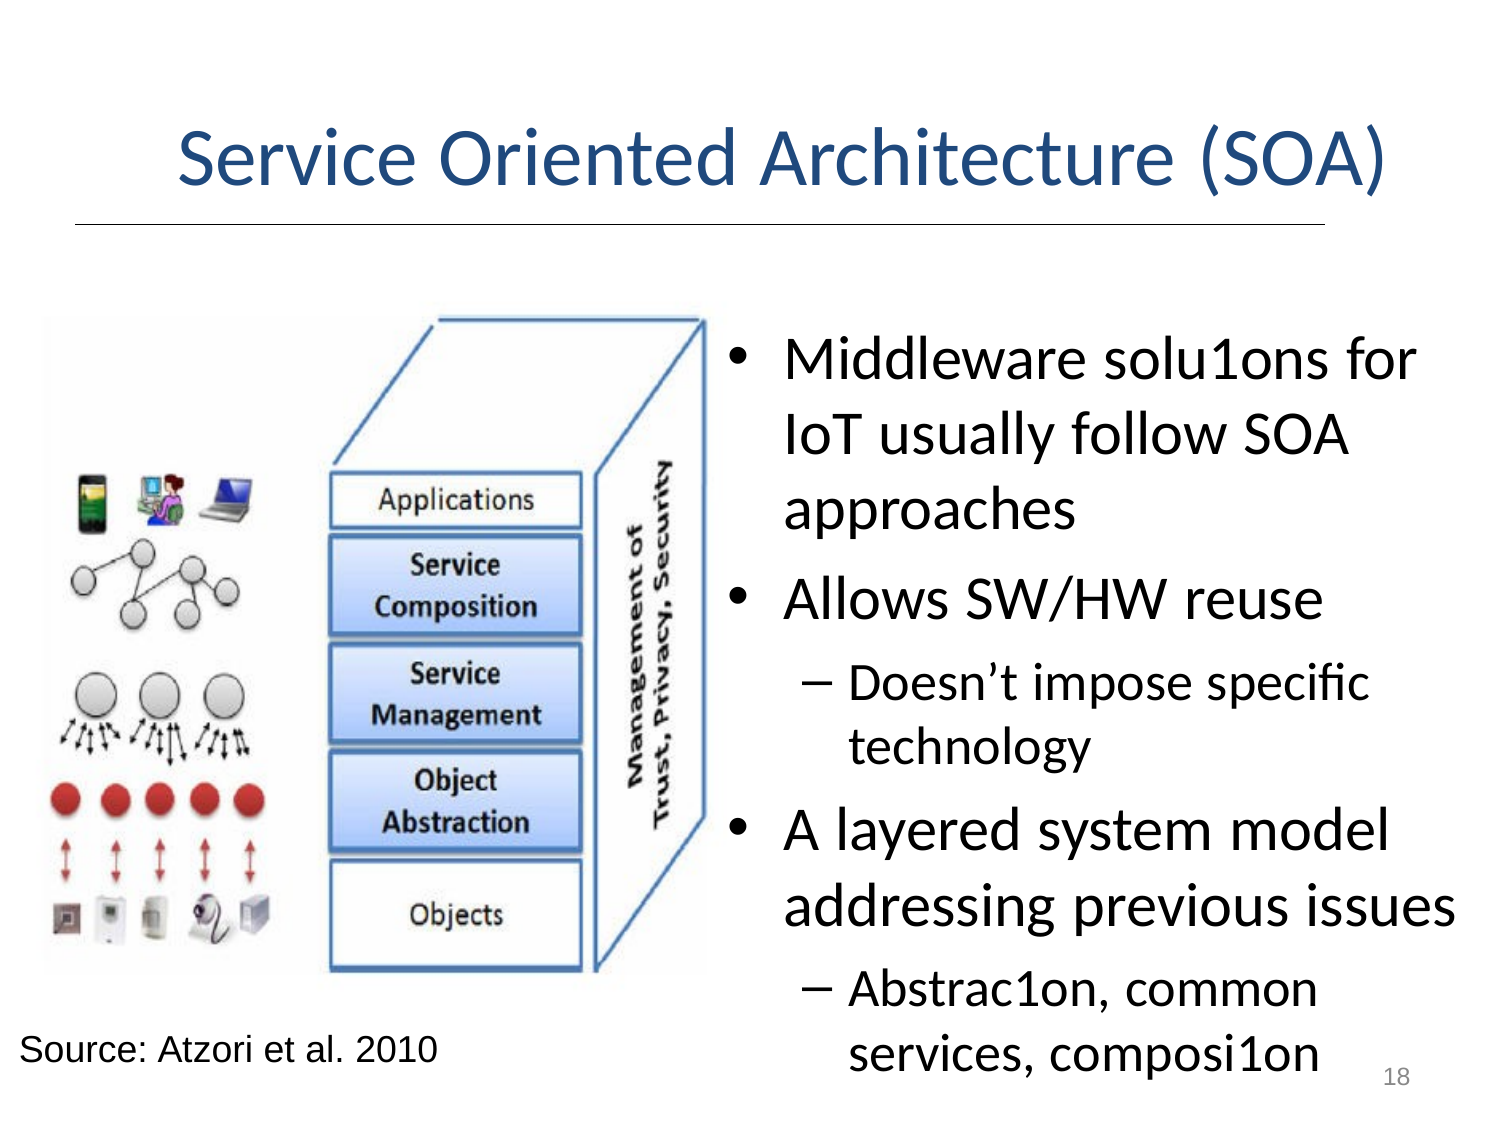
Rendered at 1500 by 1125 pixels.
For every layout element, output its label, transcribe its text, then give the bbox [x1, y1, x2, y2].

text_box [12, 275, 738, 1000]
title Service Oriented Architecture (SOA) [51, 101, 1449, 198]
text_box services, composi1on [846, 1017, 1324, 1083]
text_box 18 [1380, 1060, 1413, 1091]
text_box Middleware solu1ons for IoT usually follow SOA approaches Allows SW/HW reuse Doesn’t impose speciﬁc technology A layered system model addressing previous issues Abstrac1on, common [725, 317, 1459, 1018]
text_box Source: Atzori et al. 2010 [16, 1024, 440, 1070]
